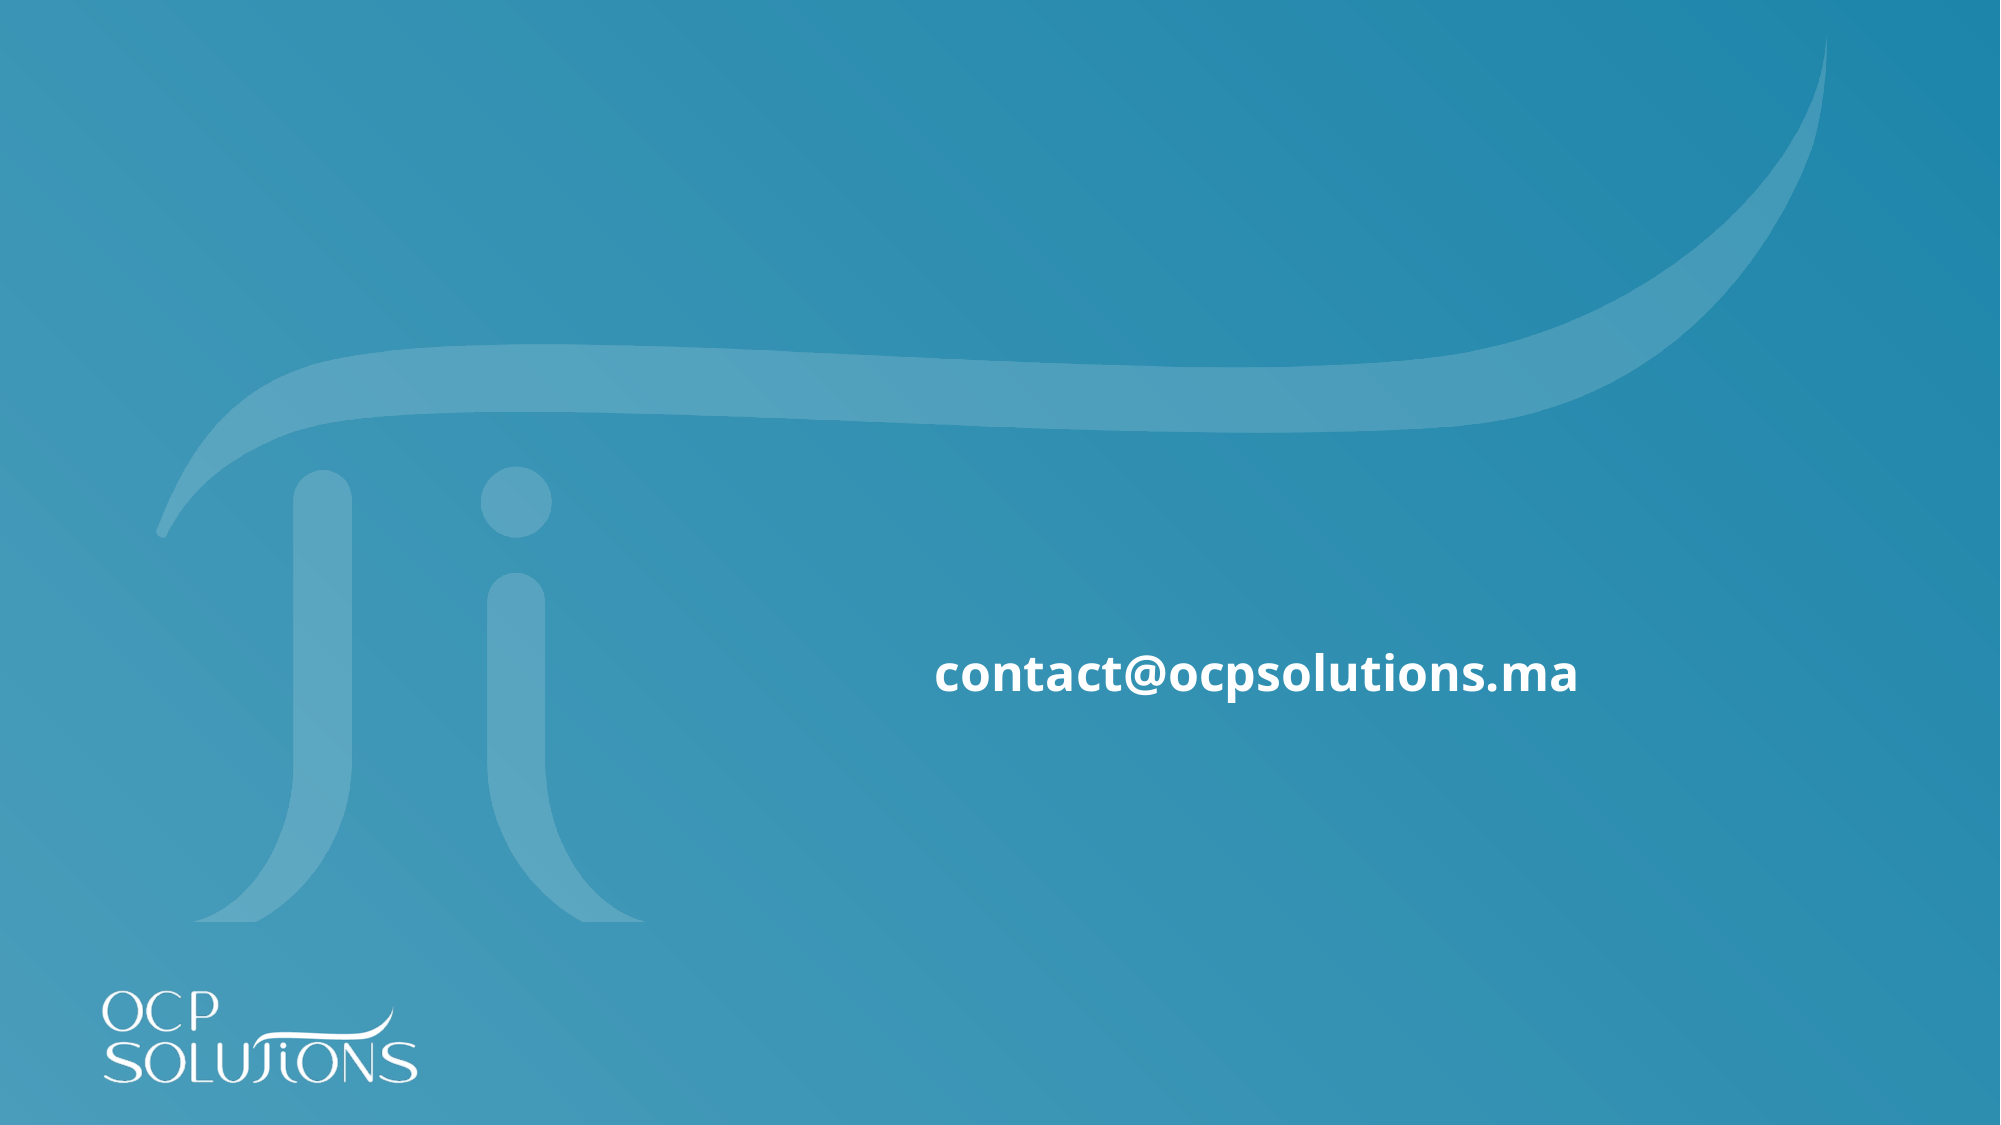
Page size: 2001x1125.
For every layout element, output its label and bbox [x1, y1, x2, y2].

picture [82, 971, 438, 1099]
